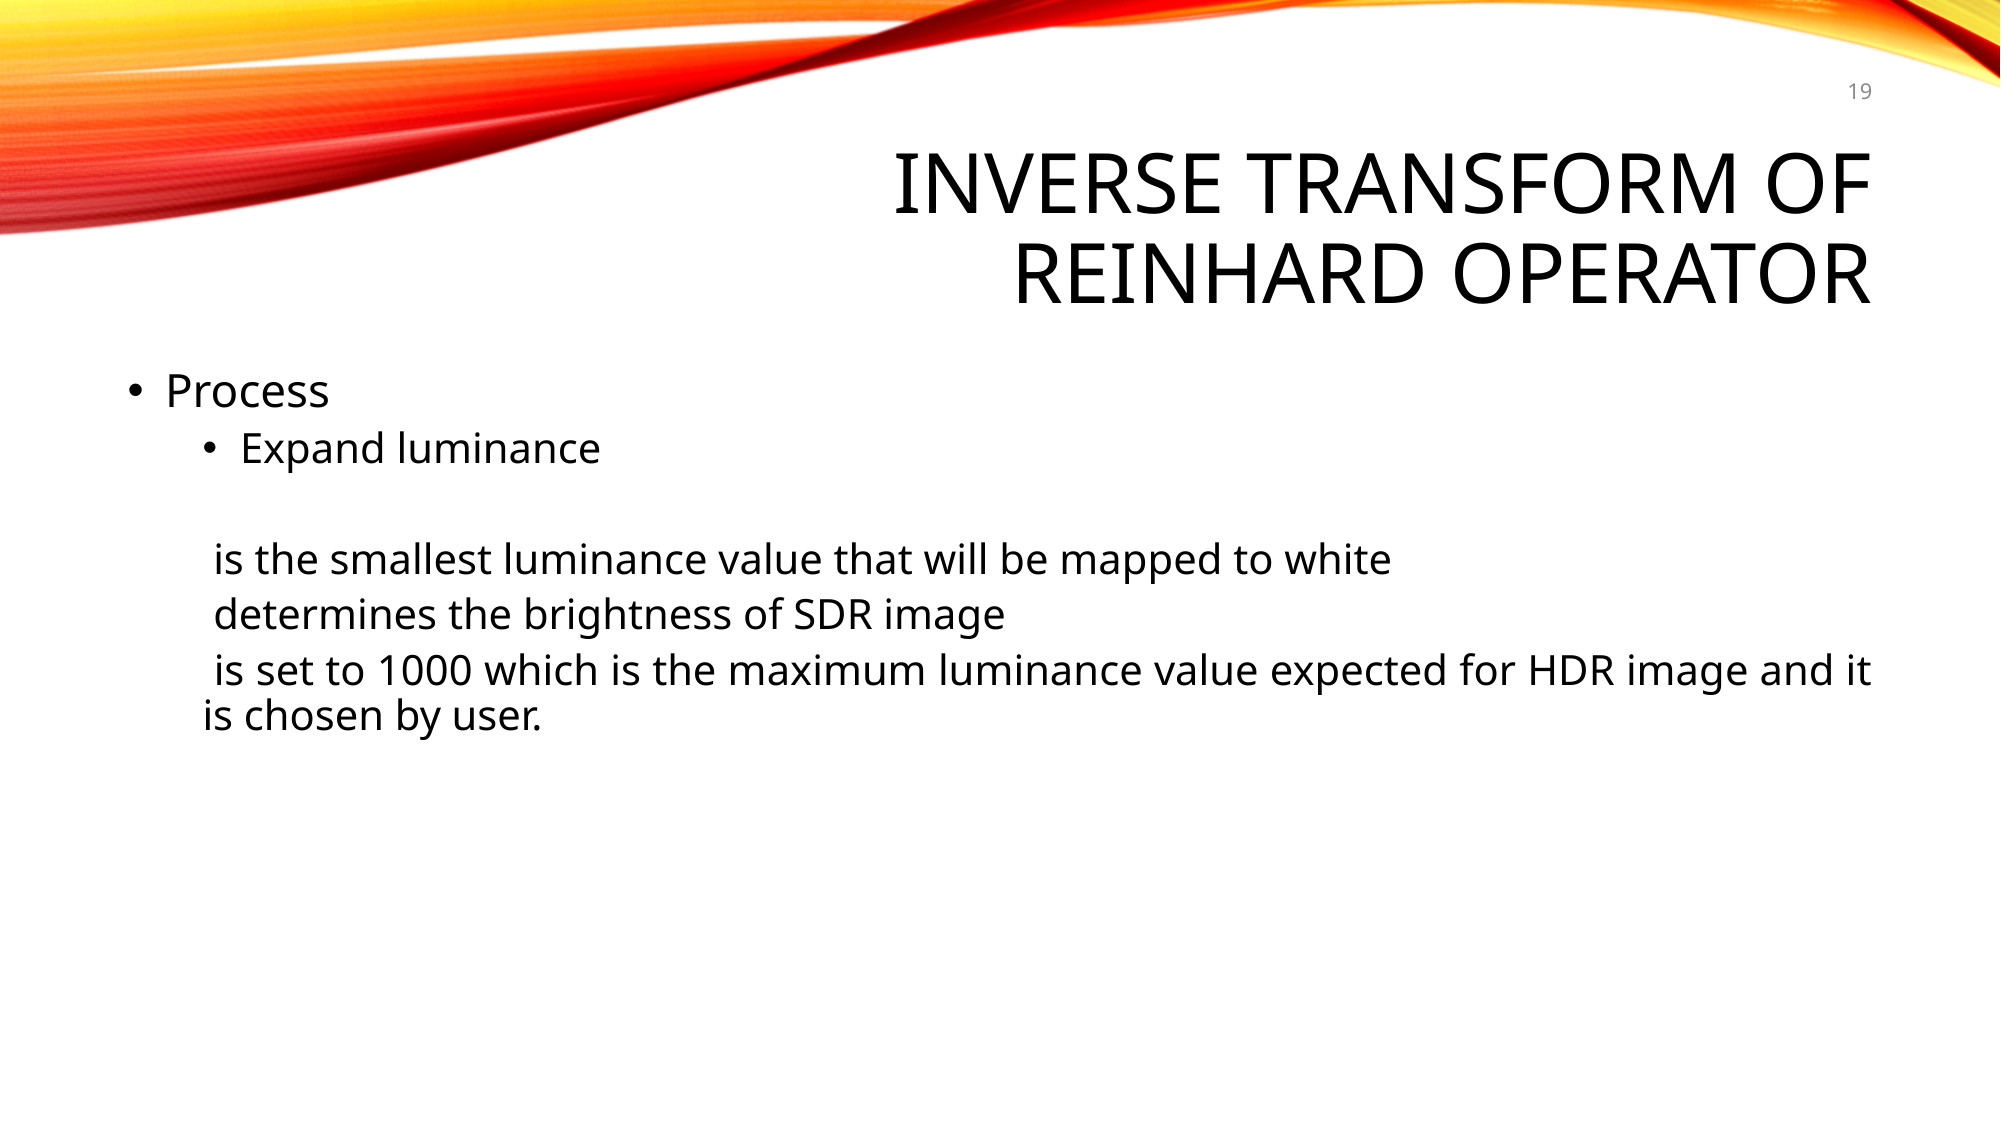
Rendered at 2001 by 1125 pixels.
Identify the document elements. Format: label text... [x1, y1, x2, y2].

picture [0, 0, 2000, 237]
slide_number 19 [1437, 62, 1888, 123]
title Inverse Transform of Reinhard Operator [474, 125, 1888, 338]
